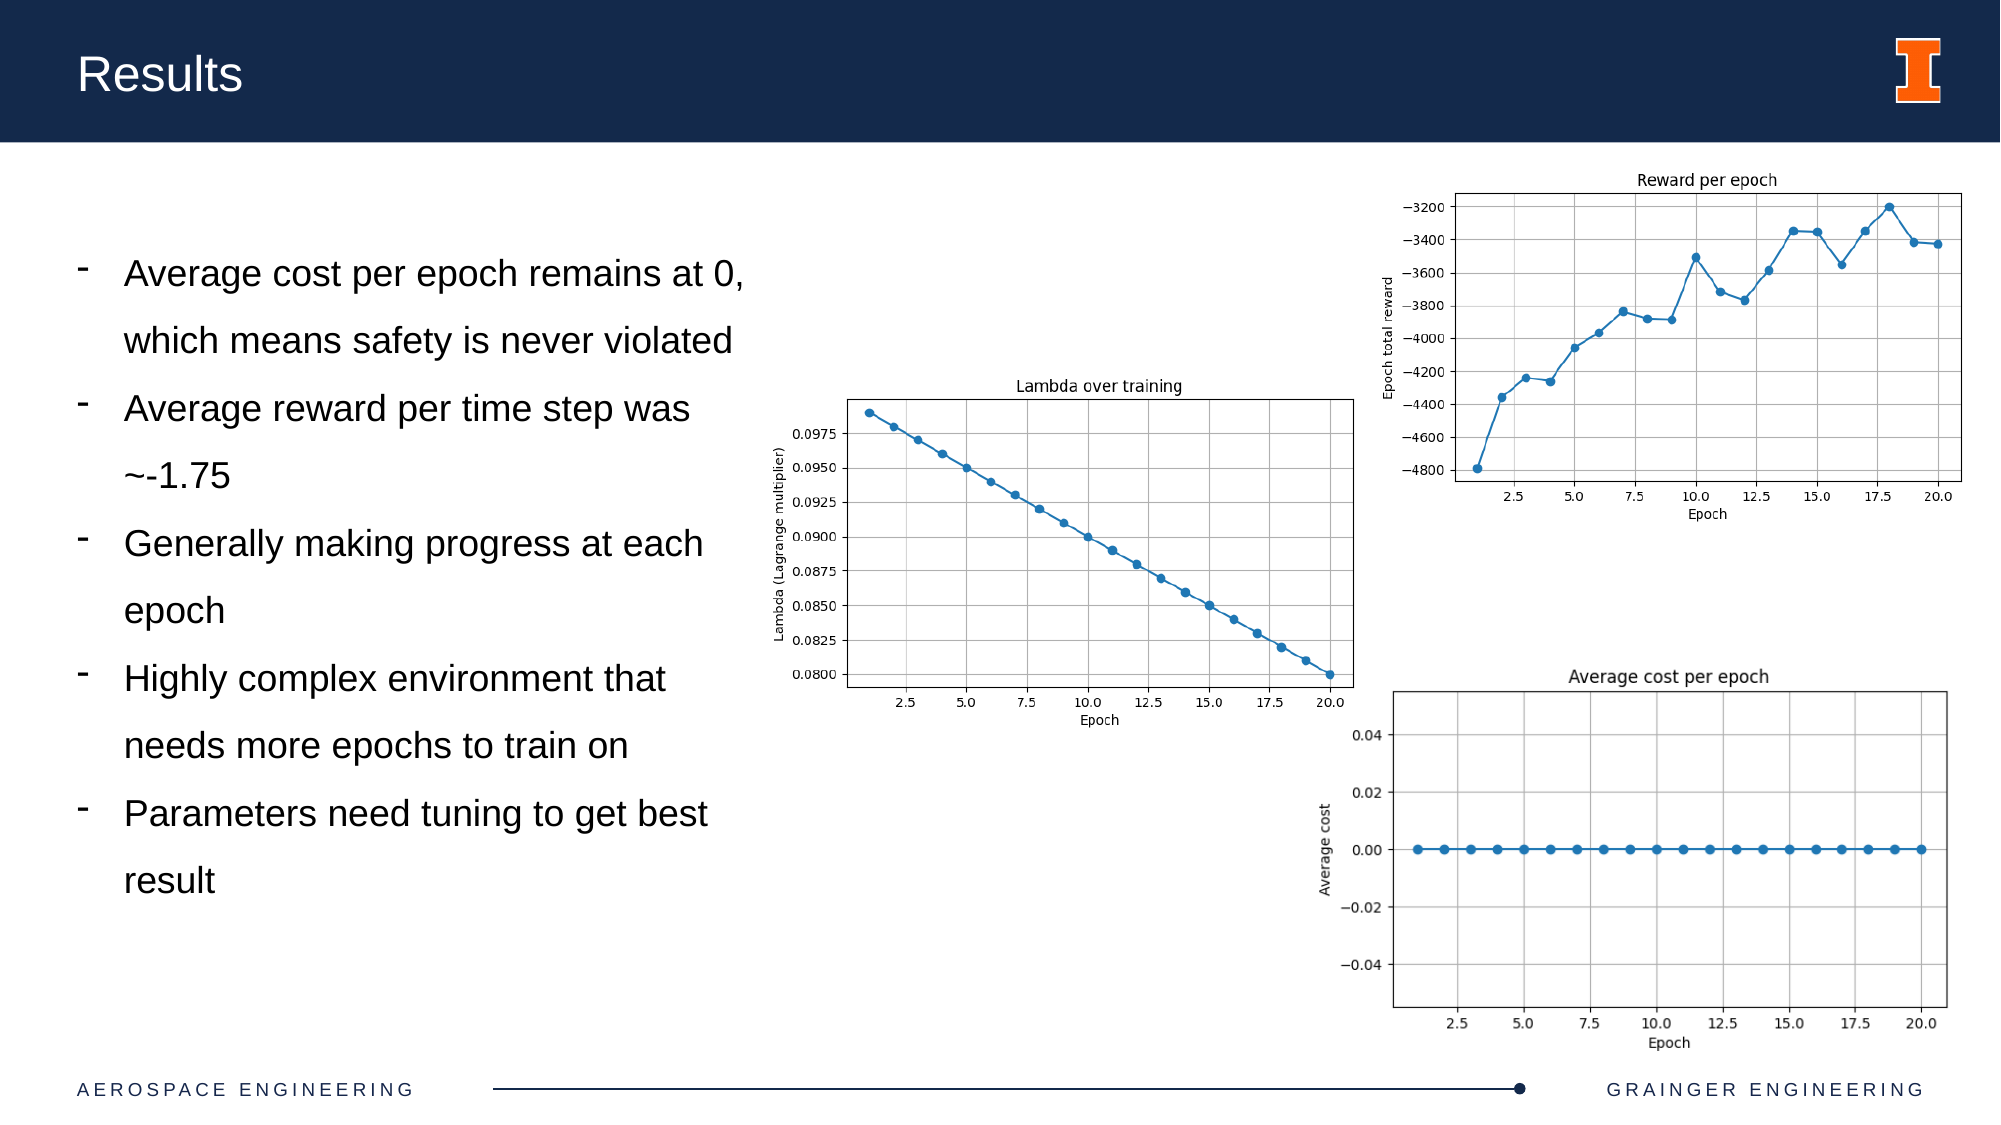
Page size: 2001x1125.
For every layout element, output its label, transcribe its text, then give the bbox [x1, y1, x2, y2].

text_box GRAINGER ENGINEERING [1531, 1070, 1938, 1108]
text_box [0, 0, 2000, 143]
text_box AEROSPACE ENGINEERING [61, 1070, 1373, 1108]
picture [1895, 38, 1941, 103]
list Average cost per epoch remains at 0, which means safety is never violated Average reward per time step was ~-1.75 Generally making progress at each epoch Highly complex environment that needs more epochs to train on Parameters need tuning to get best result [61, 218, 765, 1010]
picture [764, 148, 2000, 1052]
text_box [492, 1082, 1526, 1095]
text_box Results [61, 33, 1852, 109]
